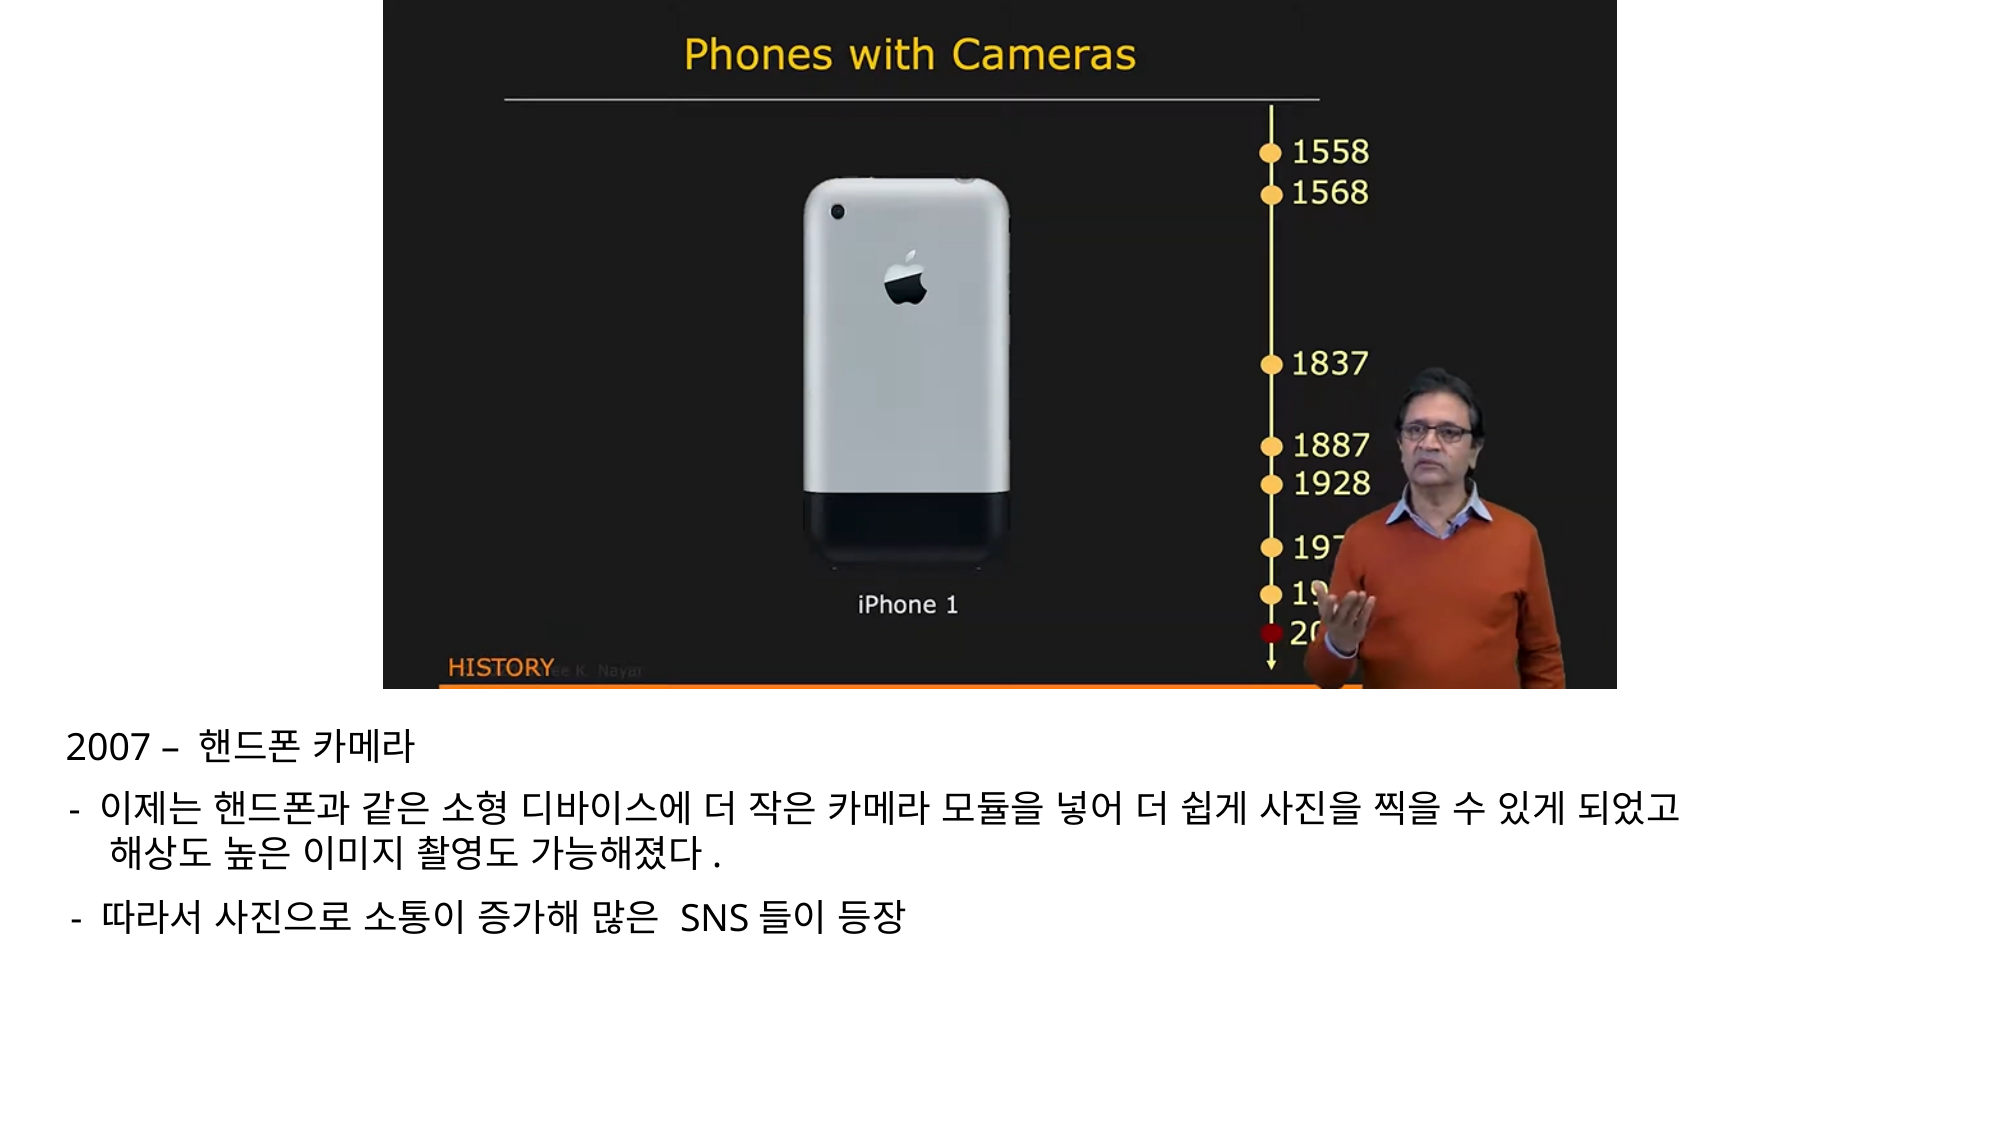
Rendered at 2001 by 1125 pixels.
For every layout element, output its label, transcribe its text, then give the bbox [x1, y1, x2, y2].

text_box - 따라서 사진으로 소통이 증가해 많은 SNS들이 등장 [55, 886, 922, 947]
picture [382, 0, 1618, 689]
text_box - 이제는 핸드폰과 같은 소형 디바이스에 더 작은 카메라 모듈을 넣어 더 쉽게 사진을 찍을 수 있게 되었고 해상도 높은 이미지 촬영도 가능해졌다. [53, 778, 1708, 883]
text_box 2007 – 핸드폰 카메라 [50, 715, 432, 775]
